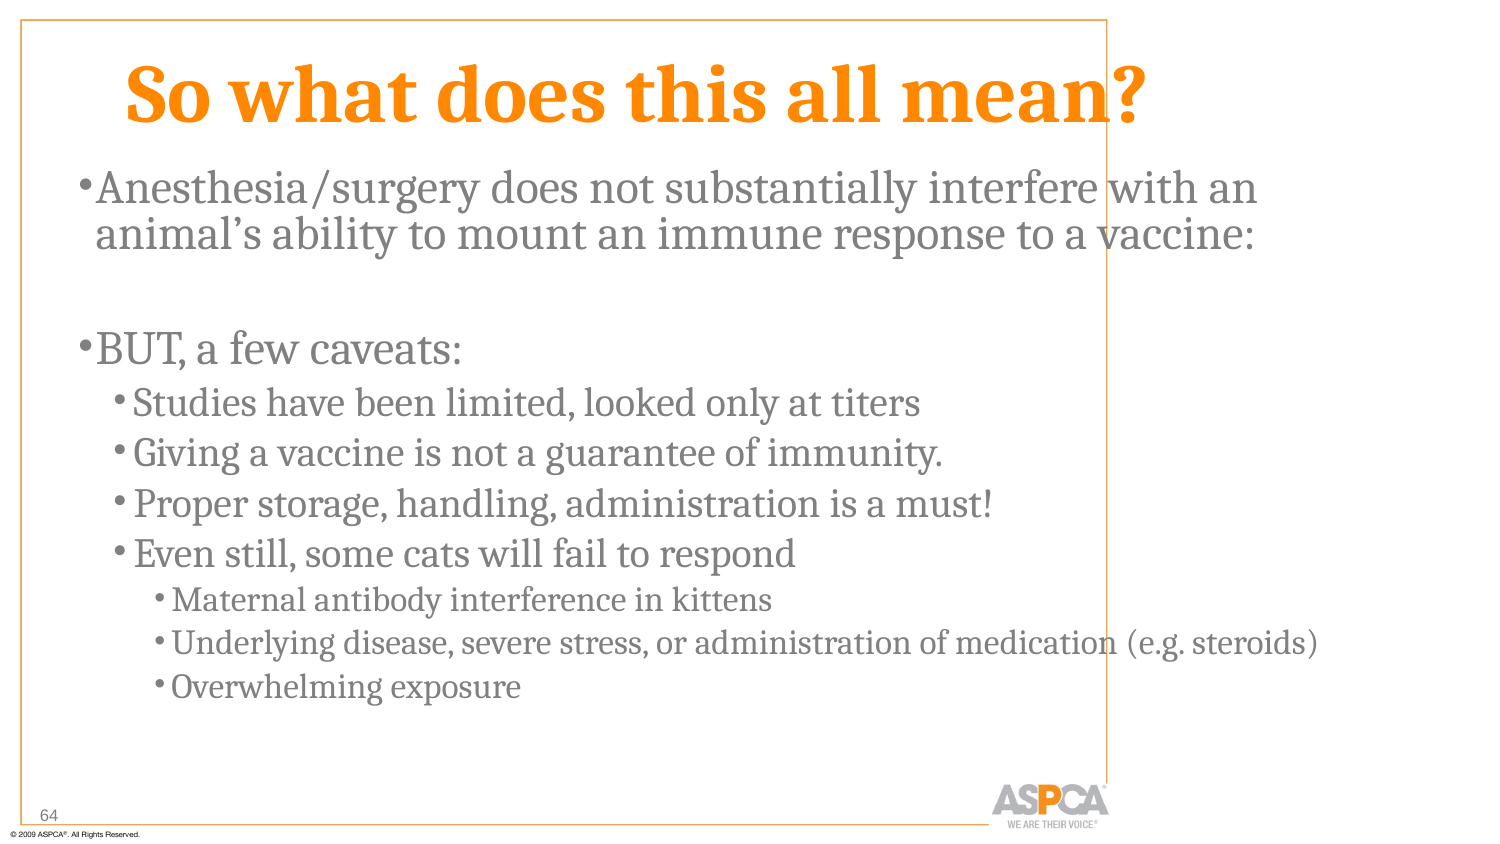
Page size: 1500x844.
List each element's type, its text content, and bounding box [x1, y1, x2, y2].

picture [0, 0, 1126, 844]
title So what does this all mean? [112, 18, 1388, 159]
list Anesthesia/surgery does not substantially interfere with an animal’s ability to mount an immune response to a vaccine: BUT, a few caveats: Studies have been limited, looked only at titers Giving a vaccine is not a guarantee of immunity. Proper storage, handling, administration is a must! Even still, some cats will fail to respond Maternal antibody interference in kittens Underlying disease, severe stress, or administration of medication (e.g. steroids) Overwhelming exposure [62, 159, 1438, 750]
